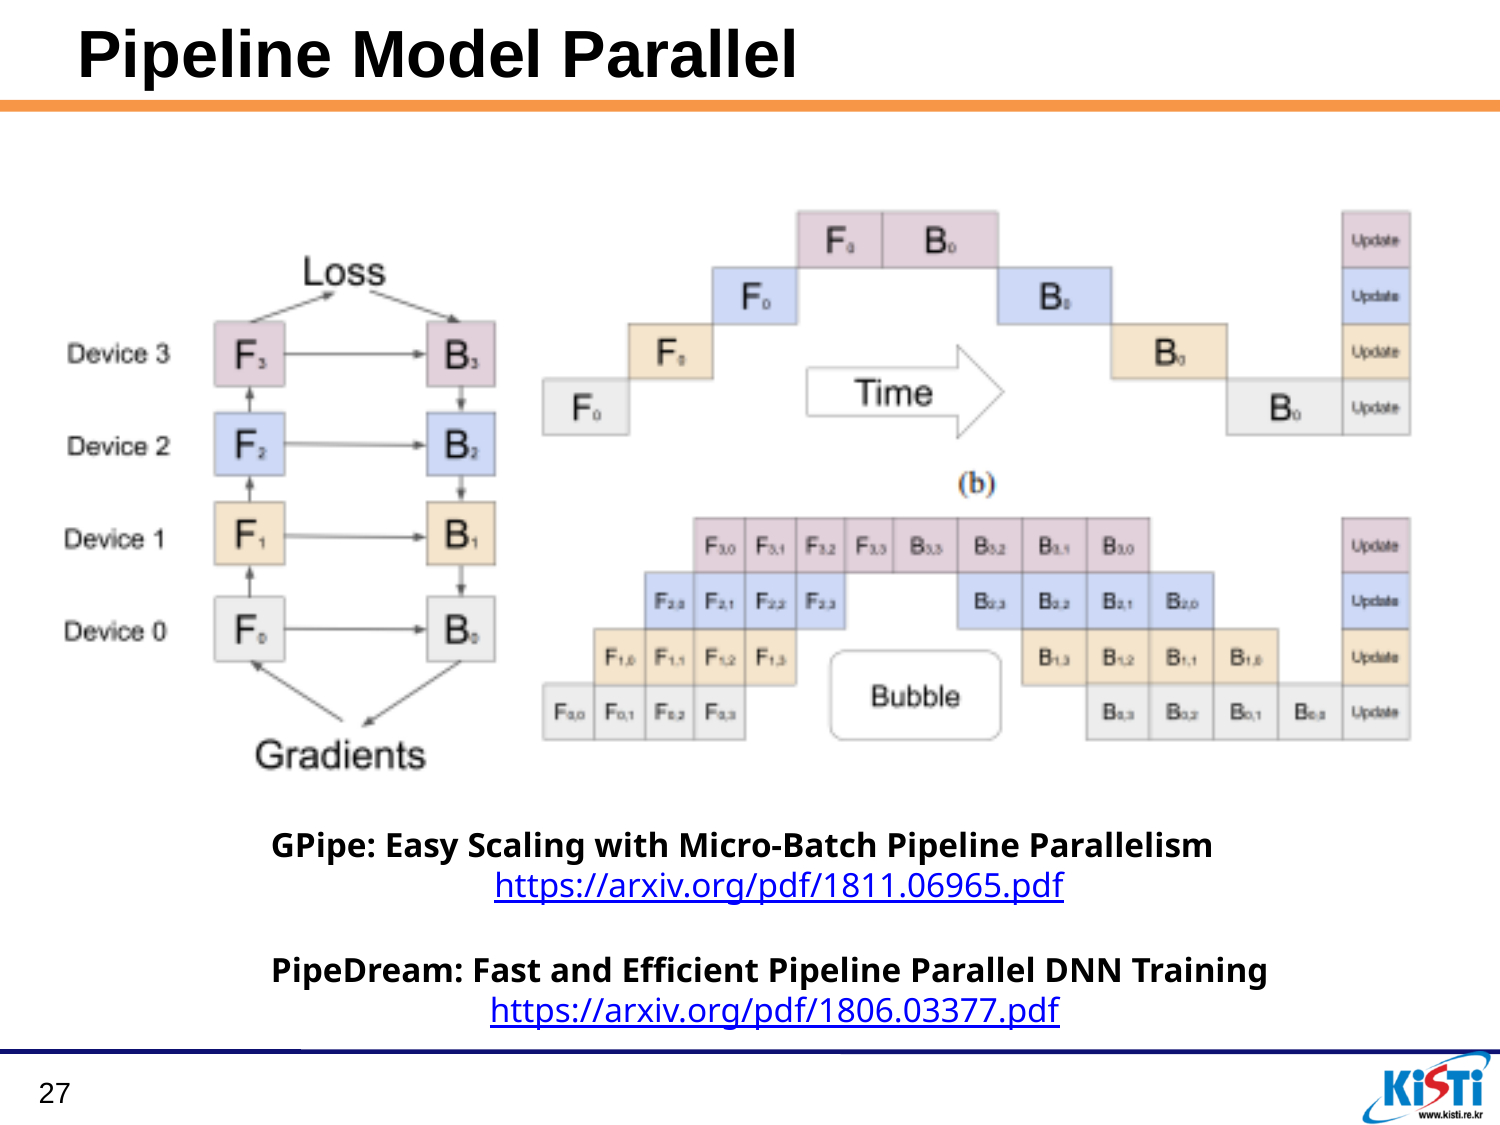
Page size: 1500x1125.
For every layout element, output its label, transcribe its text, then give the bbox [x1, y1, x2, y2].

text_box GPipe: Easy Scaling with Micro-Batch Pipeline Parallelism https://arxiv.org/pdf/1811.06965.pdf PipeDream: Fast and Efficient Pipeline Parallel DNN Training https://arxiv.org/pdf/1806.03377.pdf [255, 816, 1294, 1043]
title Pipeline Model Parallel [62, 4, 1440, 98]
slide_number 27 [23, 1066, 374, 1106]
picture [1354, 1051, 1499, 1125]
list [23, 197, 1466, 785]
